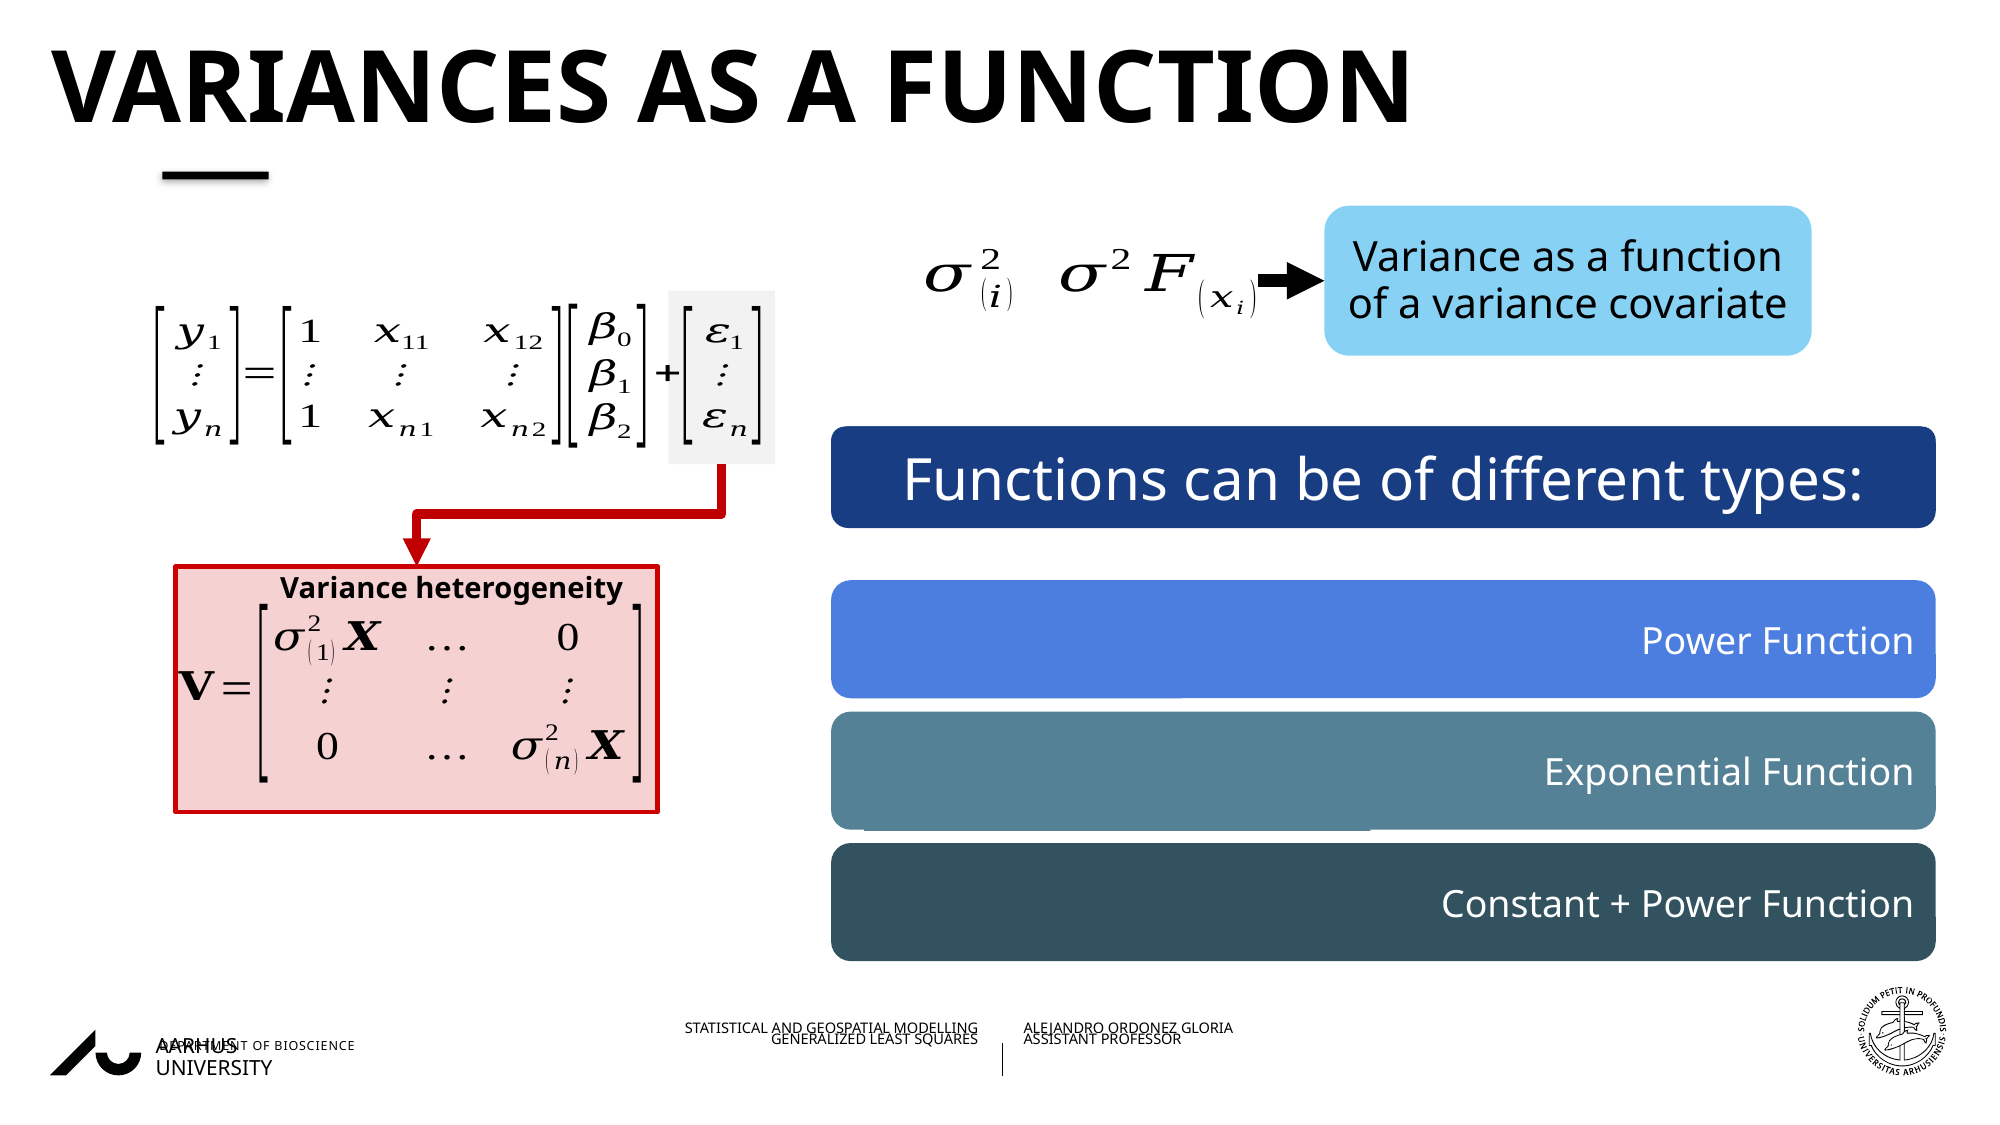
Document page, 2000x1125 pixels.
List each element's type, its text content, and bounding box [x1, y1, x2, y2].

text_box Exponential Function [831, 711, 1936, 830]
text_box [152, 290, 776, 813]
text_box Functions can be of different types: [831, 426, 1936, 529]
text_box Variance as a function of a variance covariate [1324, 205, 1812, 356]
text_box Constant + Power Function [831, 843, 1936, 962]
text_box Power Function [831, 580, 1936, 699]
title variances As a function [51, 37, 1948, 162]
